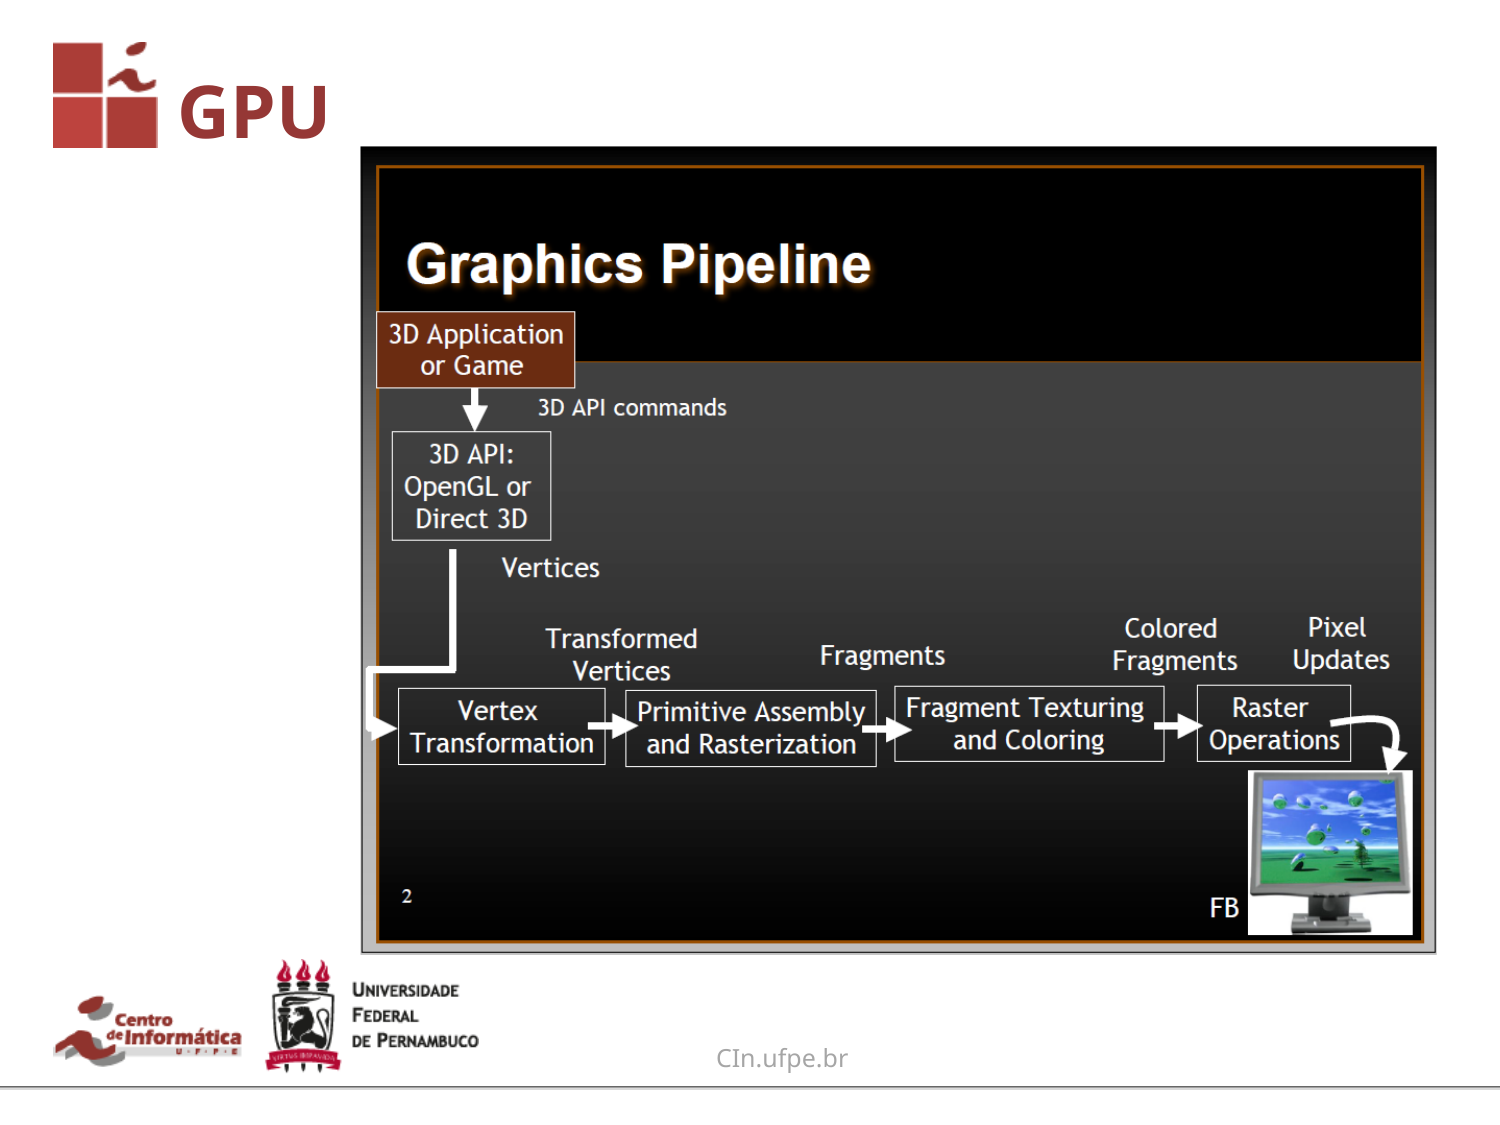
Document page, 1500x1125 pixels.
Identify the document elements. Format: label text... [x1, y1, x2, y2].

picture [348, 136, 1443, 957]
picture [52, 42, 159, 148]
picture [0, 1086, 1500, 1091]
text_box GPU [162, 22, 1478, 197]
picture [52, 959, 479, 1074]
text_box CIn.ufpe.br [701, 1035, 864, 1080]
